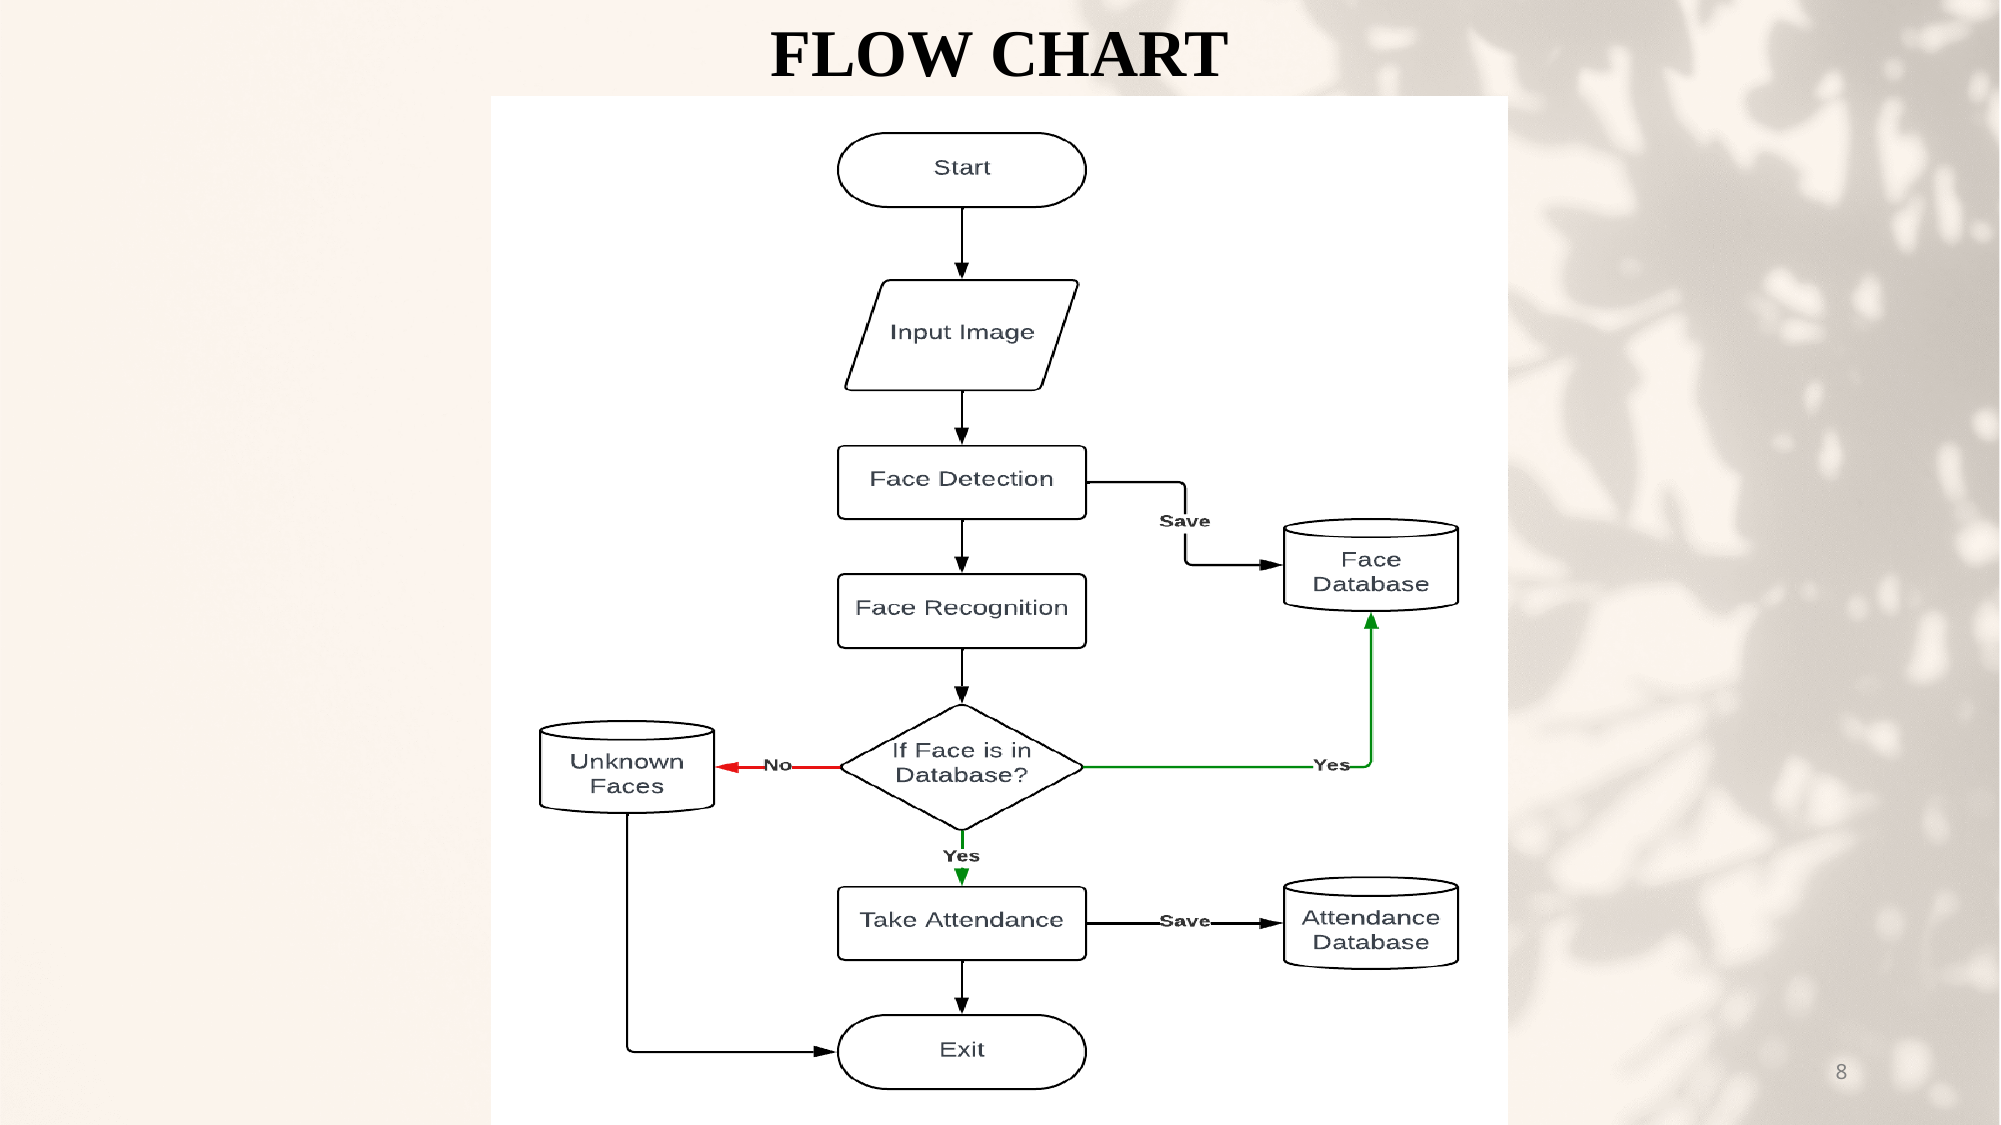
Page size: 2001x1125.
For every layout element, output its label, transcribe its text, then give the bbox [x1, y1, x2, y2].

slide_number 8 [1508, 1042, 1863, 1103]
picture [0, 0, 2000, 1125]
title FLOW CHART [137, 2, 1863, 108]
